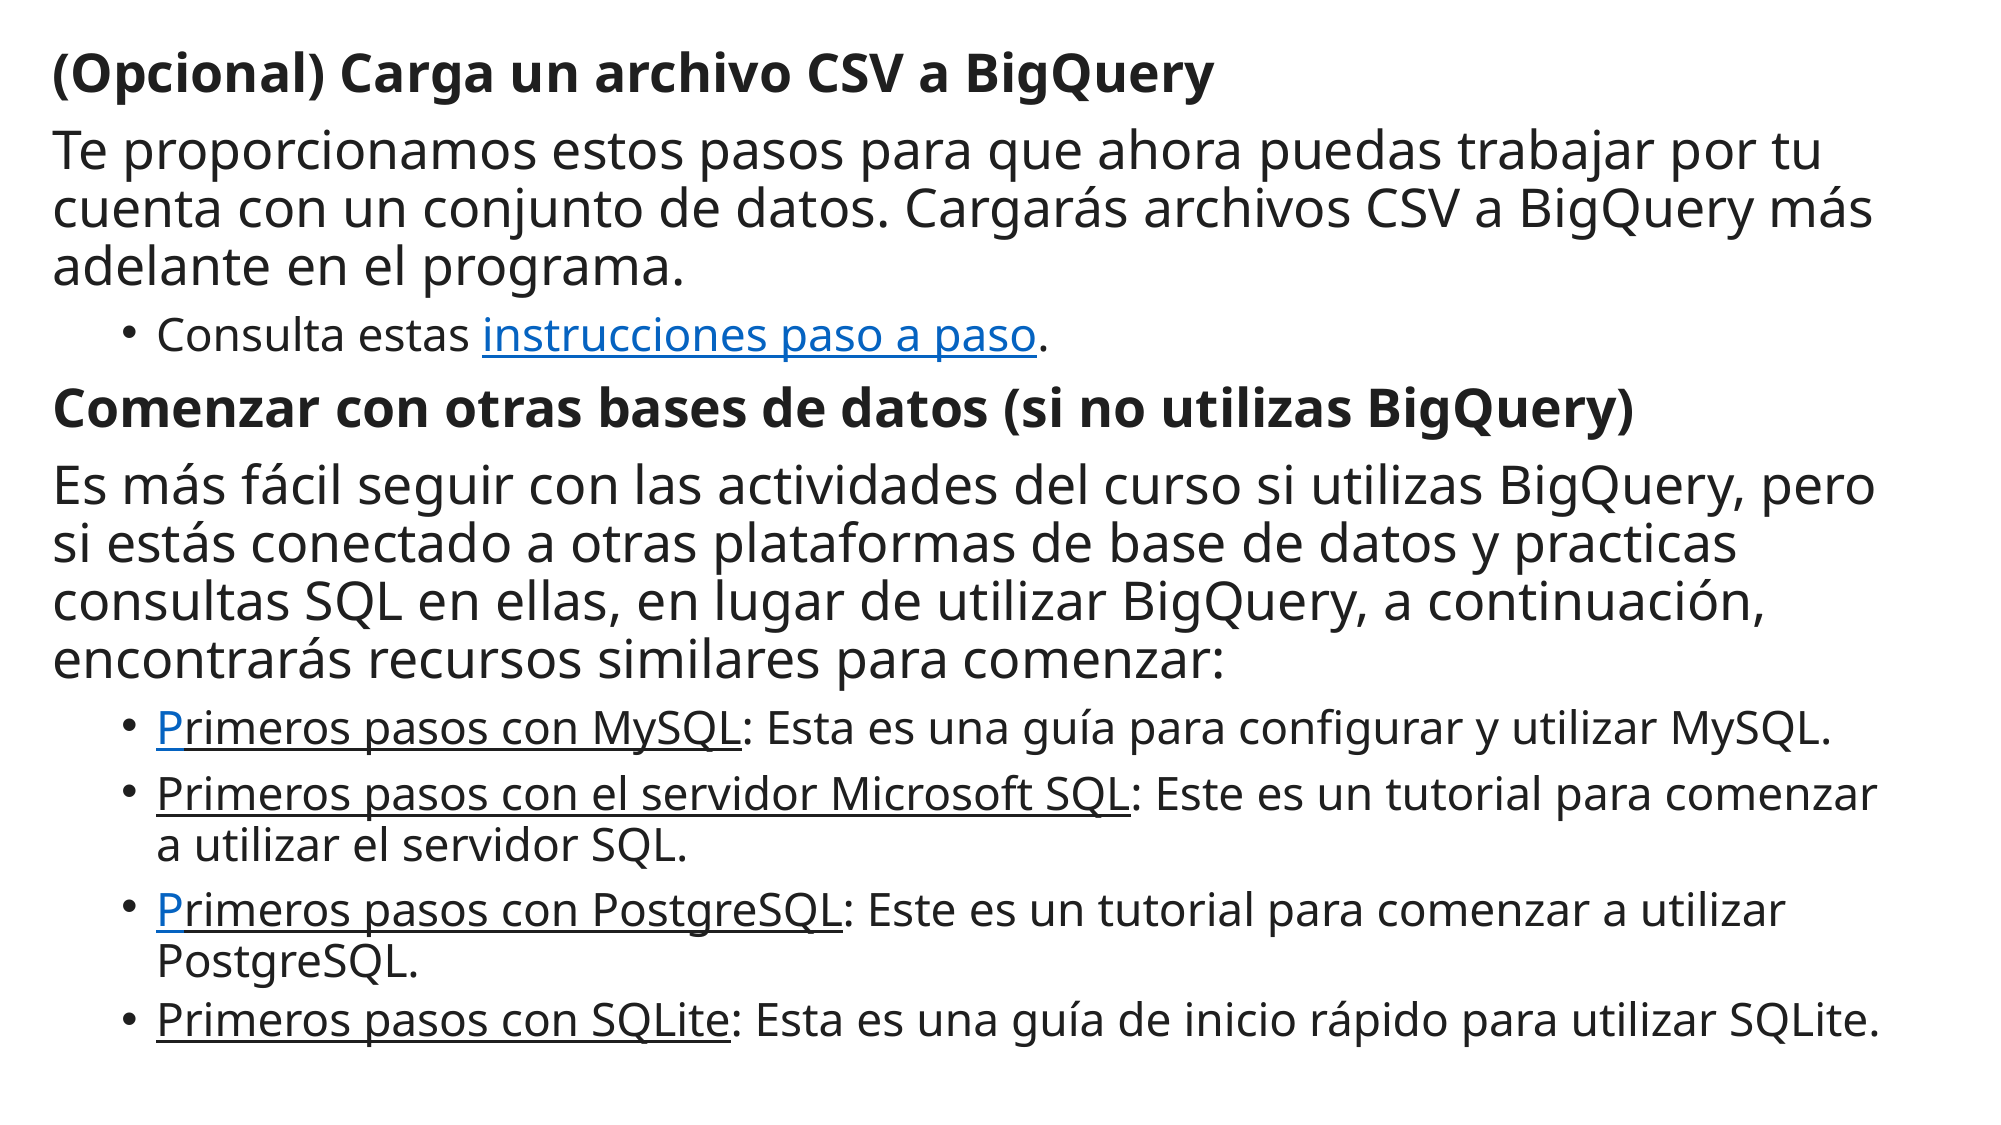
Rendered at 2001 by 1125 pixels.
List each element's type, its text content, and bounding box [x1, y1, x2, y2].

list (Opcional) Carga un archivo CSV a BigQuery Te proporcionamos estos pasos para que ahora puedas trabajar por tu cuenta con un conjunto de datos. Cargarás archivos CSV a BigQuery más adelante en el programa. Consulta estas instrucciones paso a paso. Comenzar con otras bases de datos (si no utilizas BigQuery) Es más fácil seguir con las actividades del curso si utilizas BigQuery, pero si estás conectado a otras plataformas de base de datos y practicas consultas SQL en ellas, en lugar de utilizar BigQuery, a continuación, encontrarás recursos similares para comenzar: Primeros pasos con MySQL: Esta es una guía para configurar y utilizar MySQL. Primeros pasos con el servidor Microsoft SQL: Este es un tutorial para comenzar a utilizar el servidor SQL. Primeros pasos con PostgreSQL: Este es un tutorial para comenzar a utilizar PostgreSQL. Primeros pasos con SQLite: Esta es una guía de inicio rápido para utilizar SQLite. [37, 38, 1930, 1066]
